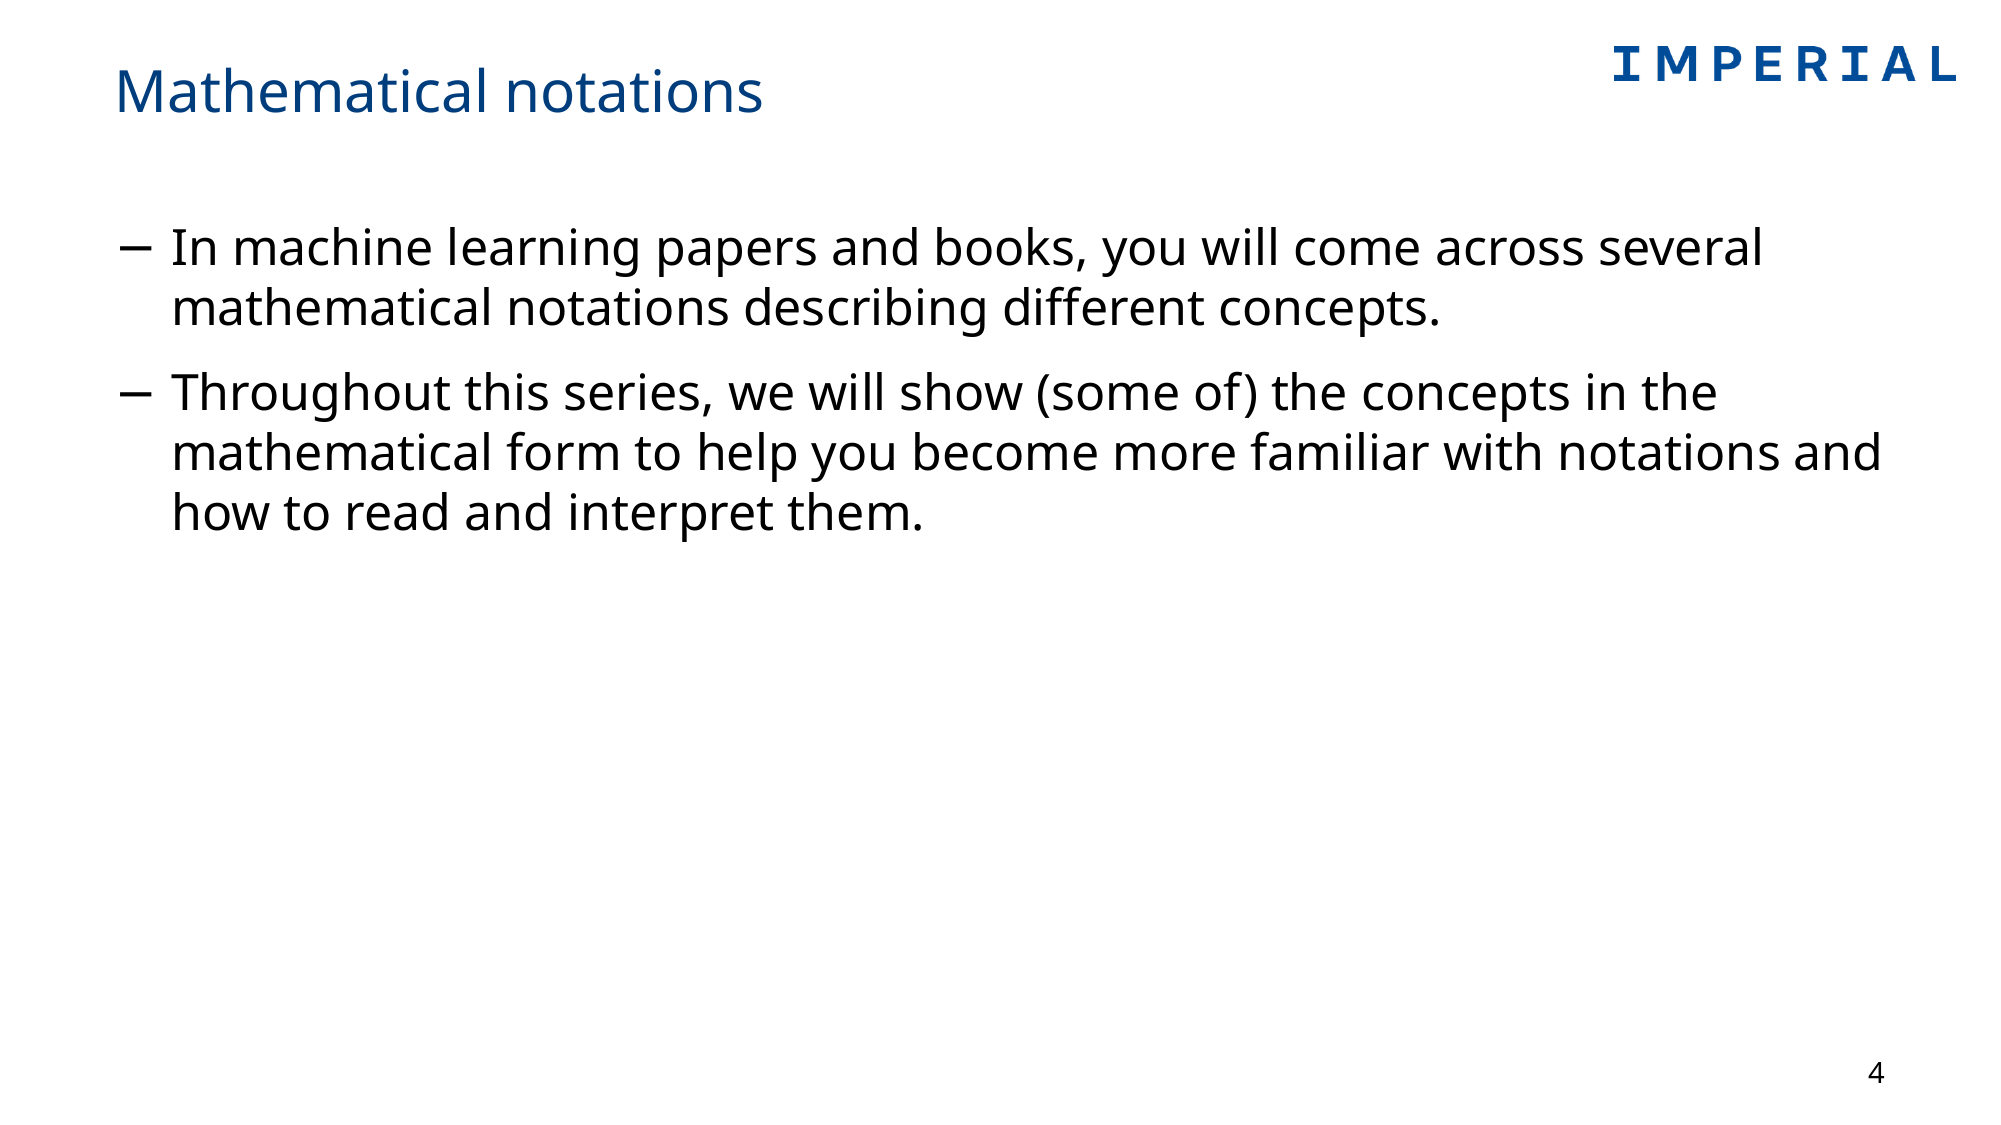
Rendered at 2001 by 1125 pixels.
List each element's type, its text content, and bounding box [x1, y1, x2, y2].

picture [1900, 46, 1956, 81]
slide_number 4 [1433, 1046, 1901, 1103]
list In machine learning papers and books, you will come across several mathematical notations describing different concepts. Throughout this series, we will show (some of) the concepts in the mathematical form to help you become more familiar with notations and how to read and interpret them. [99, 208, 1900, 1024]
title Mathematical notations [99, 0, 1900, 184]
